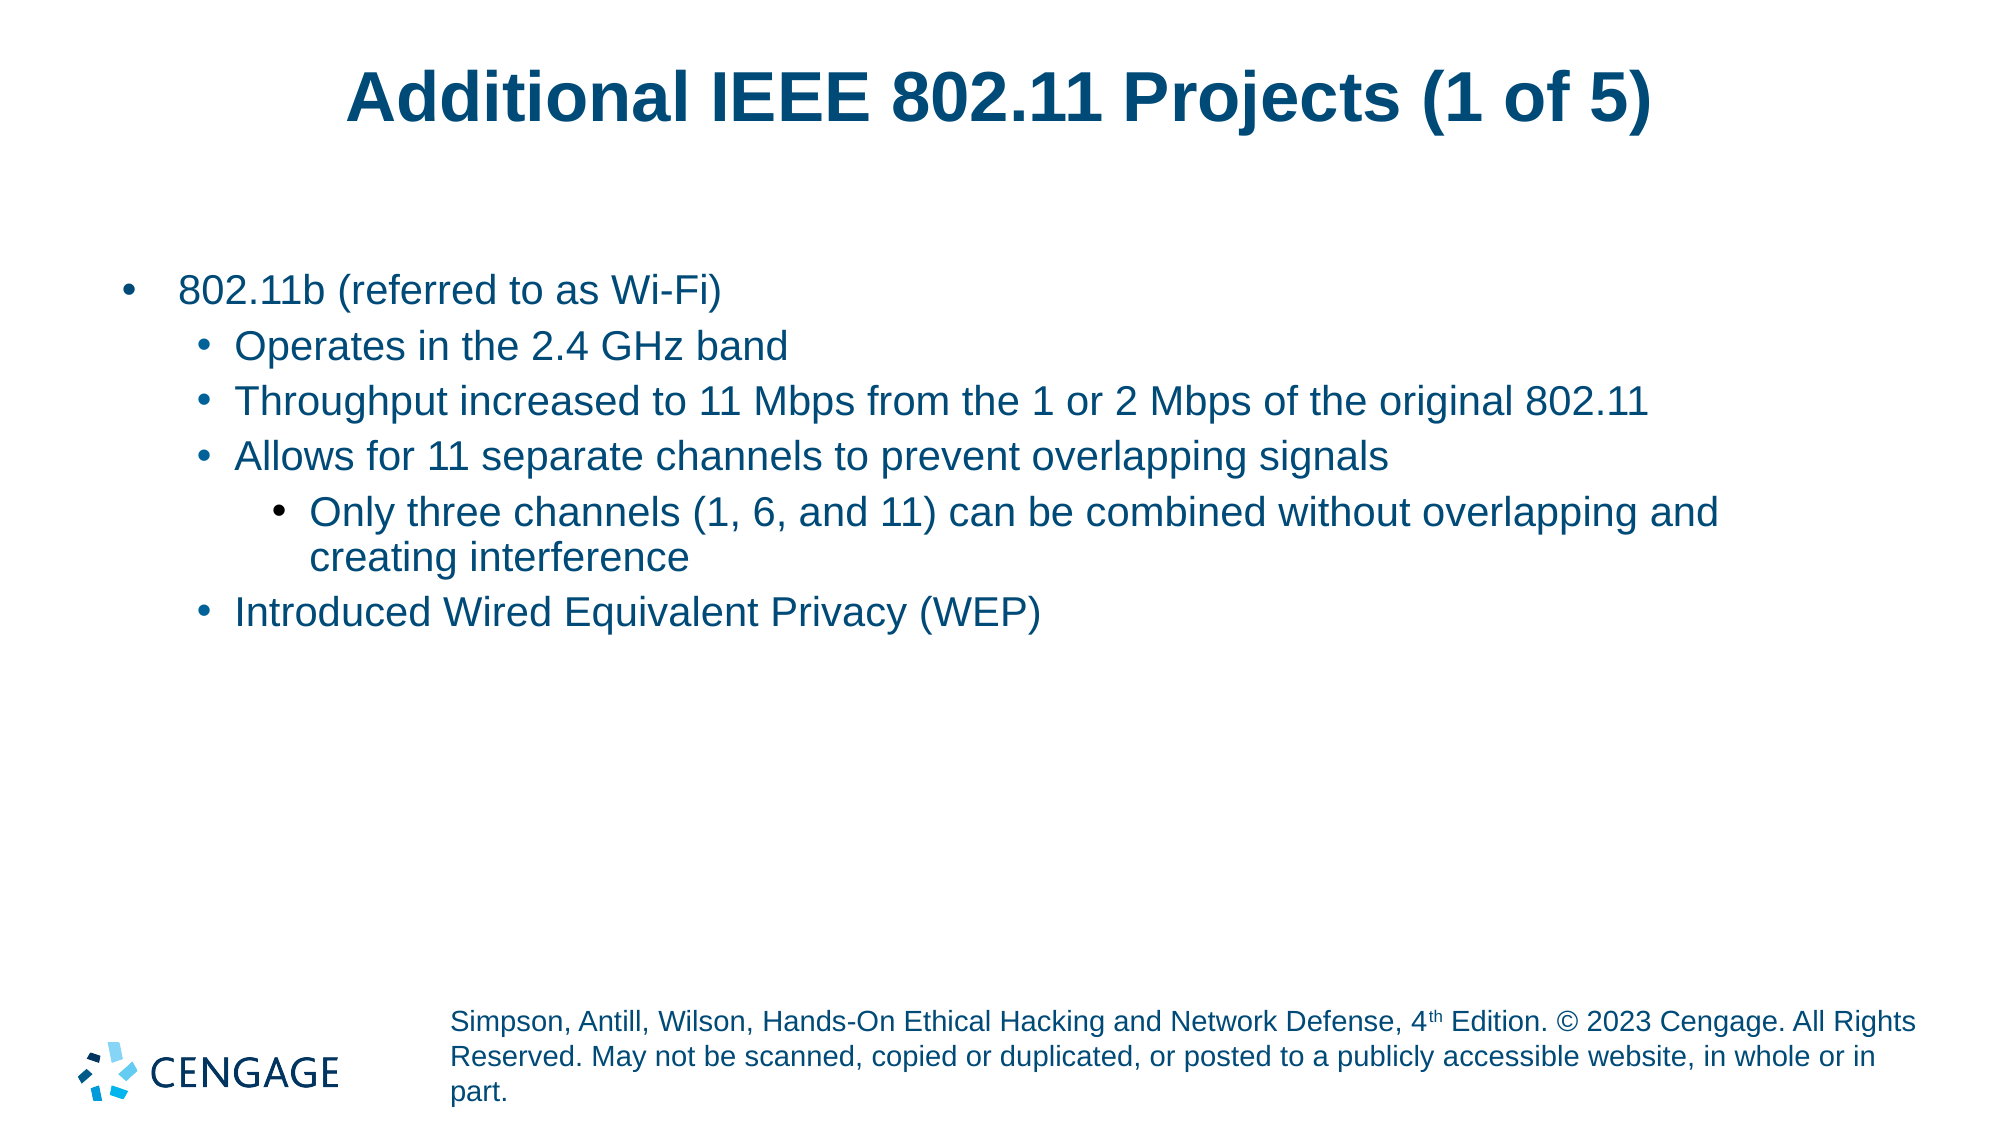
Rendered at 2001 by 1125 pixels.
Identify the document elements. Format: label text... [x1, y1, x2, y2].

list 802.11b (referred to as Wi-Fi) Operates in the 2.4 GHz band Throughput increased to 11 Mbps from the 1 or 2 Mbps of the original 802.11 Allows for 11 separate channels to prevent overlapping signals Only three channels (1, 6, and 11) can be combined without overlapping and creating interference Introduced Wired Equivalent Privacy (WEP) [121, 268, 1880, 990]
title Additional IEEE 802.11 Projects (1 of 5) [137, 59, 1863, 171]
picture [78, 1042, 338, 1101]
